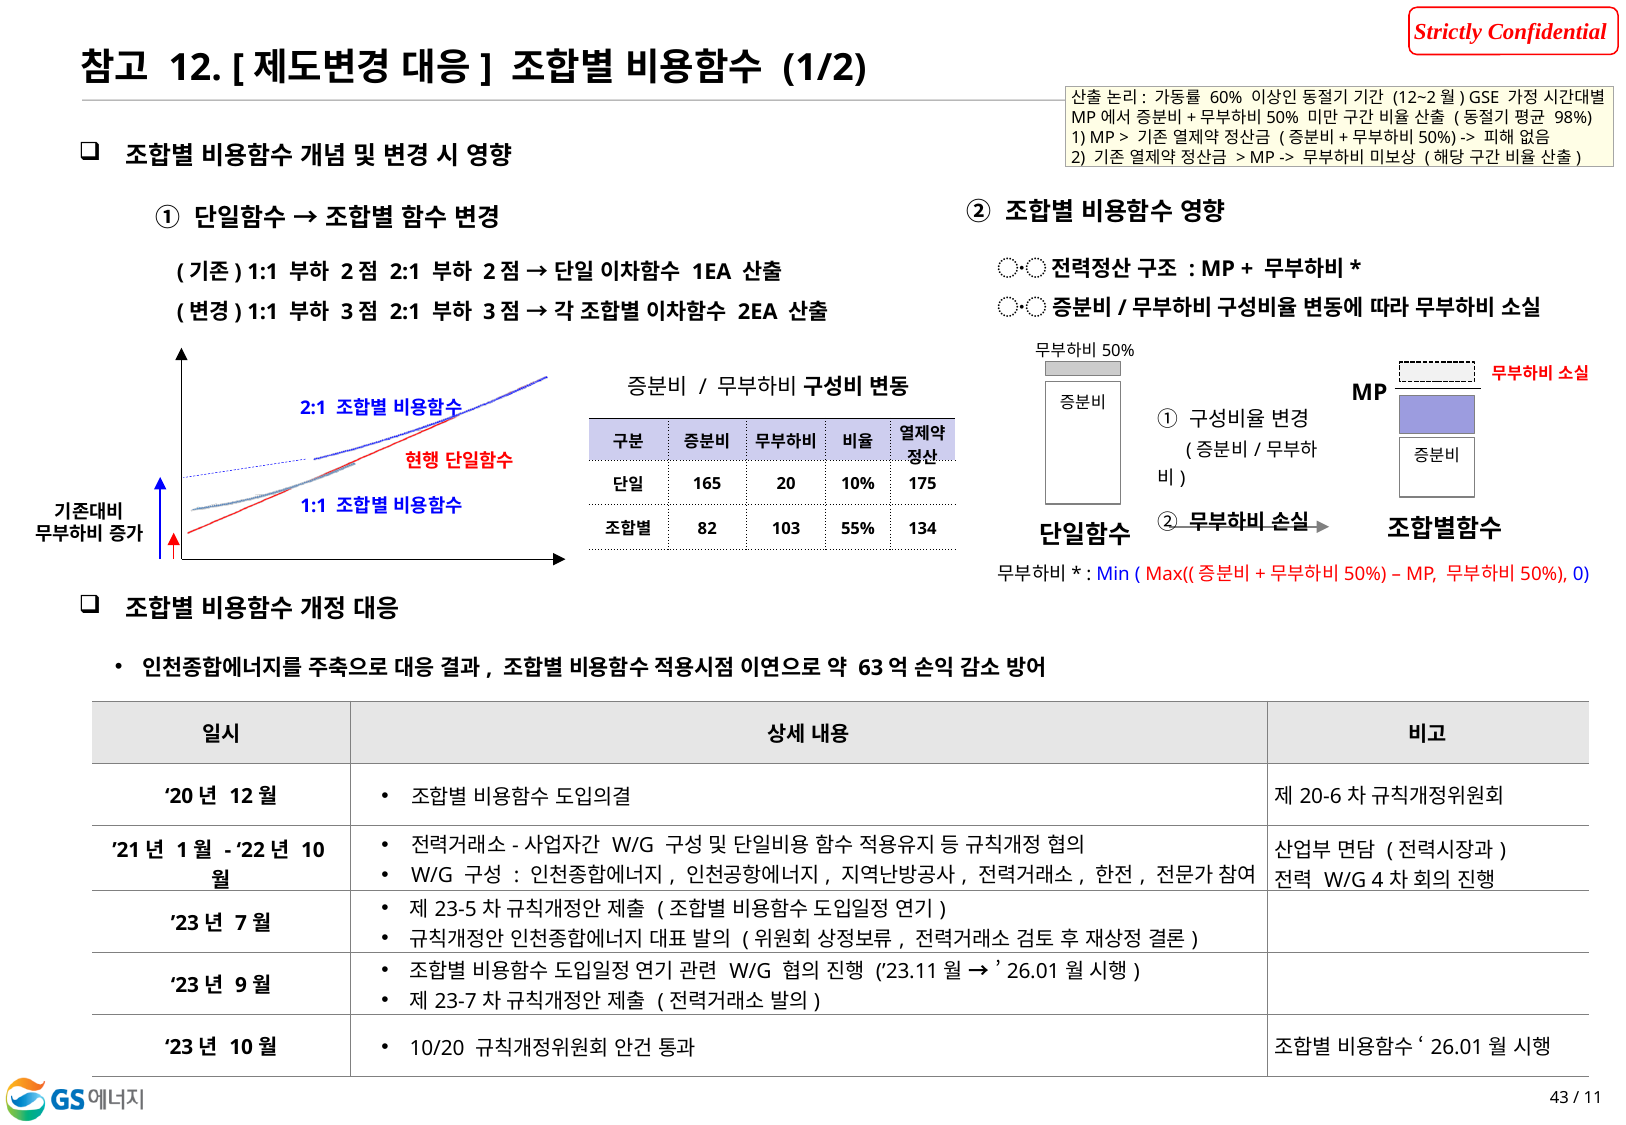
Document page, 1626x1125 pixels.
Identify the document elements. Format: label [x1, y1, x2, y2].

table_cell [351, 826, 1267, 890]
table_header [1034, 376, 1132, 427]
text_box [1398, 360, 1467, 384]
table_cell [1268, 826, 1589, 890]
text_box [66, 41, 1614, 182]
text_box [982, 234, 1625, 328]
text_box [589, 365, 949, 407]
table_header [1388, 428, 1486, 480]
table_header [1018, 328, 1152, 375]
table_cell [92, 826, 350, 890]
table_cell [1268, 891, 1589, 952]
text_box [66, 542, 1625, 687]
table_header [589, 419, 955, 460]
table_cell [1268, 1015, 1589, 1076]
table_cell [351, 764, 1267, 825]
table_header [92, 702, 350, 763]
table_header [1467, 351, 1614, 393]
text_box [1398, 480, 1477, 498]
text_box [1398, 393, 1477, 428]
table_cell [351, 1015, 1267, 1076]
table_cell [92, 891, 350, 952]
text_box [1043, 427, 1123, 506]
table_header [1018, 507, 1152, 542]
table_cell [1268, 953, 1589, 1014]
table_header [140, 187, 875, 244]
table_cell [92, 764, 350, 825]
table_header [1268, 702, 1589, 763]
table_cell [1268, 764, 1589, 825]
text_box [5, 347, 566, 560]
table_cell [351, 891, 1267, 952]
table_header [351, 702, 1267, 763]
picture [3, 1077, 155, 1122]
table_cell [92, 1015, 350, 1076]
table_cell [589, 460, 955, 549]
table_cell [351, 953, 1267, 1014]
text_box [162, 237, 876, 331]
table_header [1142, 368, 1589, 542]
table_cell [92, 953, 350, 1014]
table_header [951, 181, 1625, 238]
